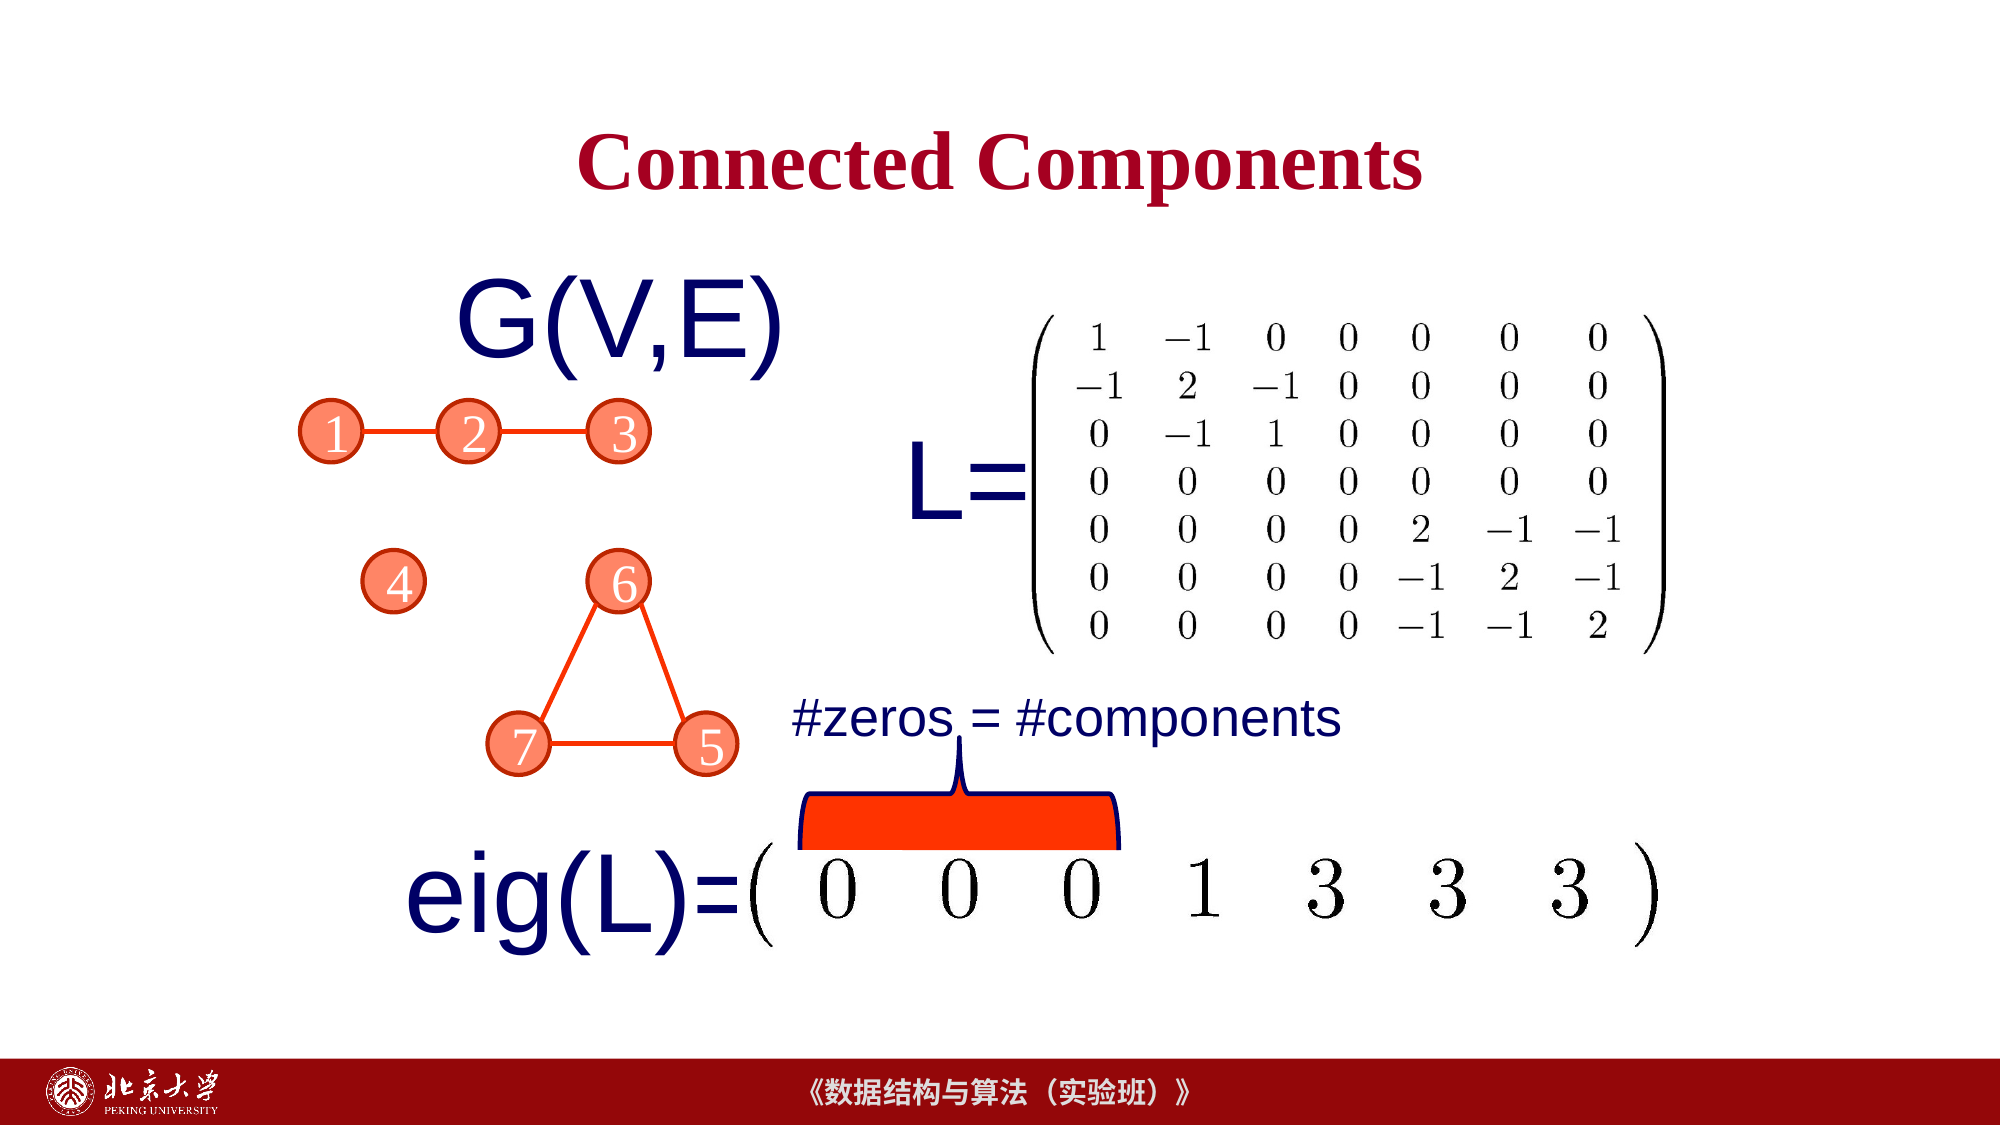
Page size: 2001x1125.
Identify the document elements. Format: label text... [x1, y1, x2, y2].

picture [737, 824, 1660, 960]
title Connected Components [149, 99, 1851, 213]
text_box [603, 640, 722, 685]
text_box L= [888, 399, 1007, 550]
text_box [509, 634, 629, 691]
text_box eig(L)= [362, 812, 800, 963]
text_box 4 [360, 547, 427, 615]
text_box 2 [435, 397, 502, 465]
text_box 1 [297, 397, 365, 465]
text_box 3 [585, 397, 652, 465]
text_box 7 [485, 710, 552, 778]
text_box 6 [585, 547, 652, 615]
text_box G(V,E) [439, 237, 803, 388]
picture [46, 1067, 218, 1116]
text_box 5 [673, 710, 740, 778]
picture [1012, 299, 1673, 665]
text_box #zeros = #components [777, 674, 1359, 755]
text_box [801, 755, 1118, 823]
